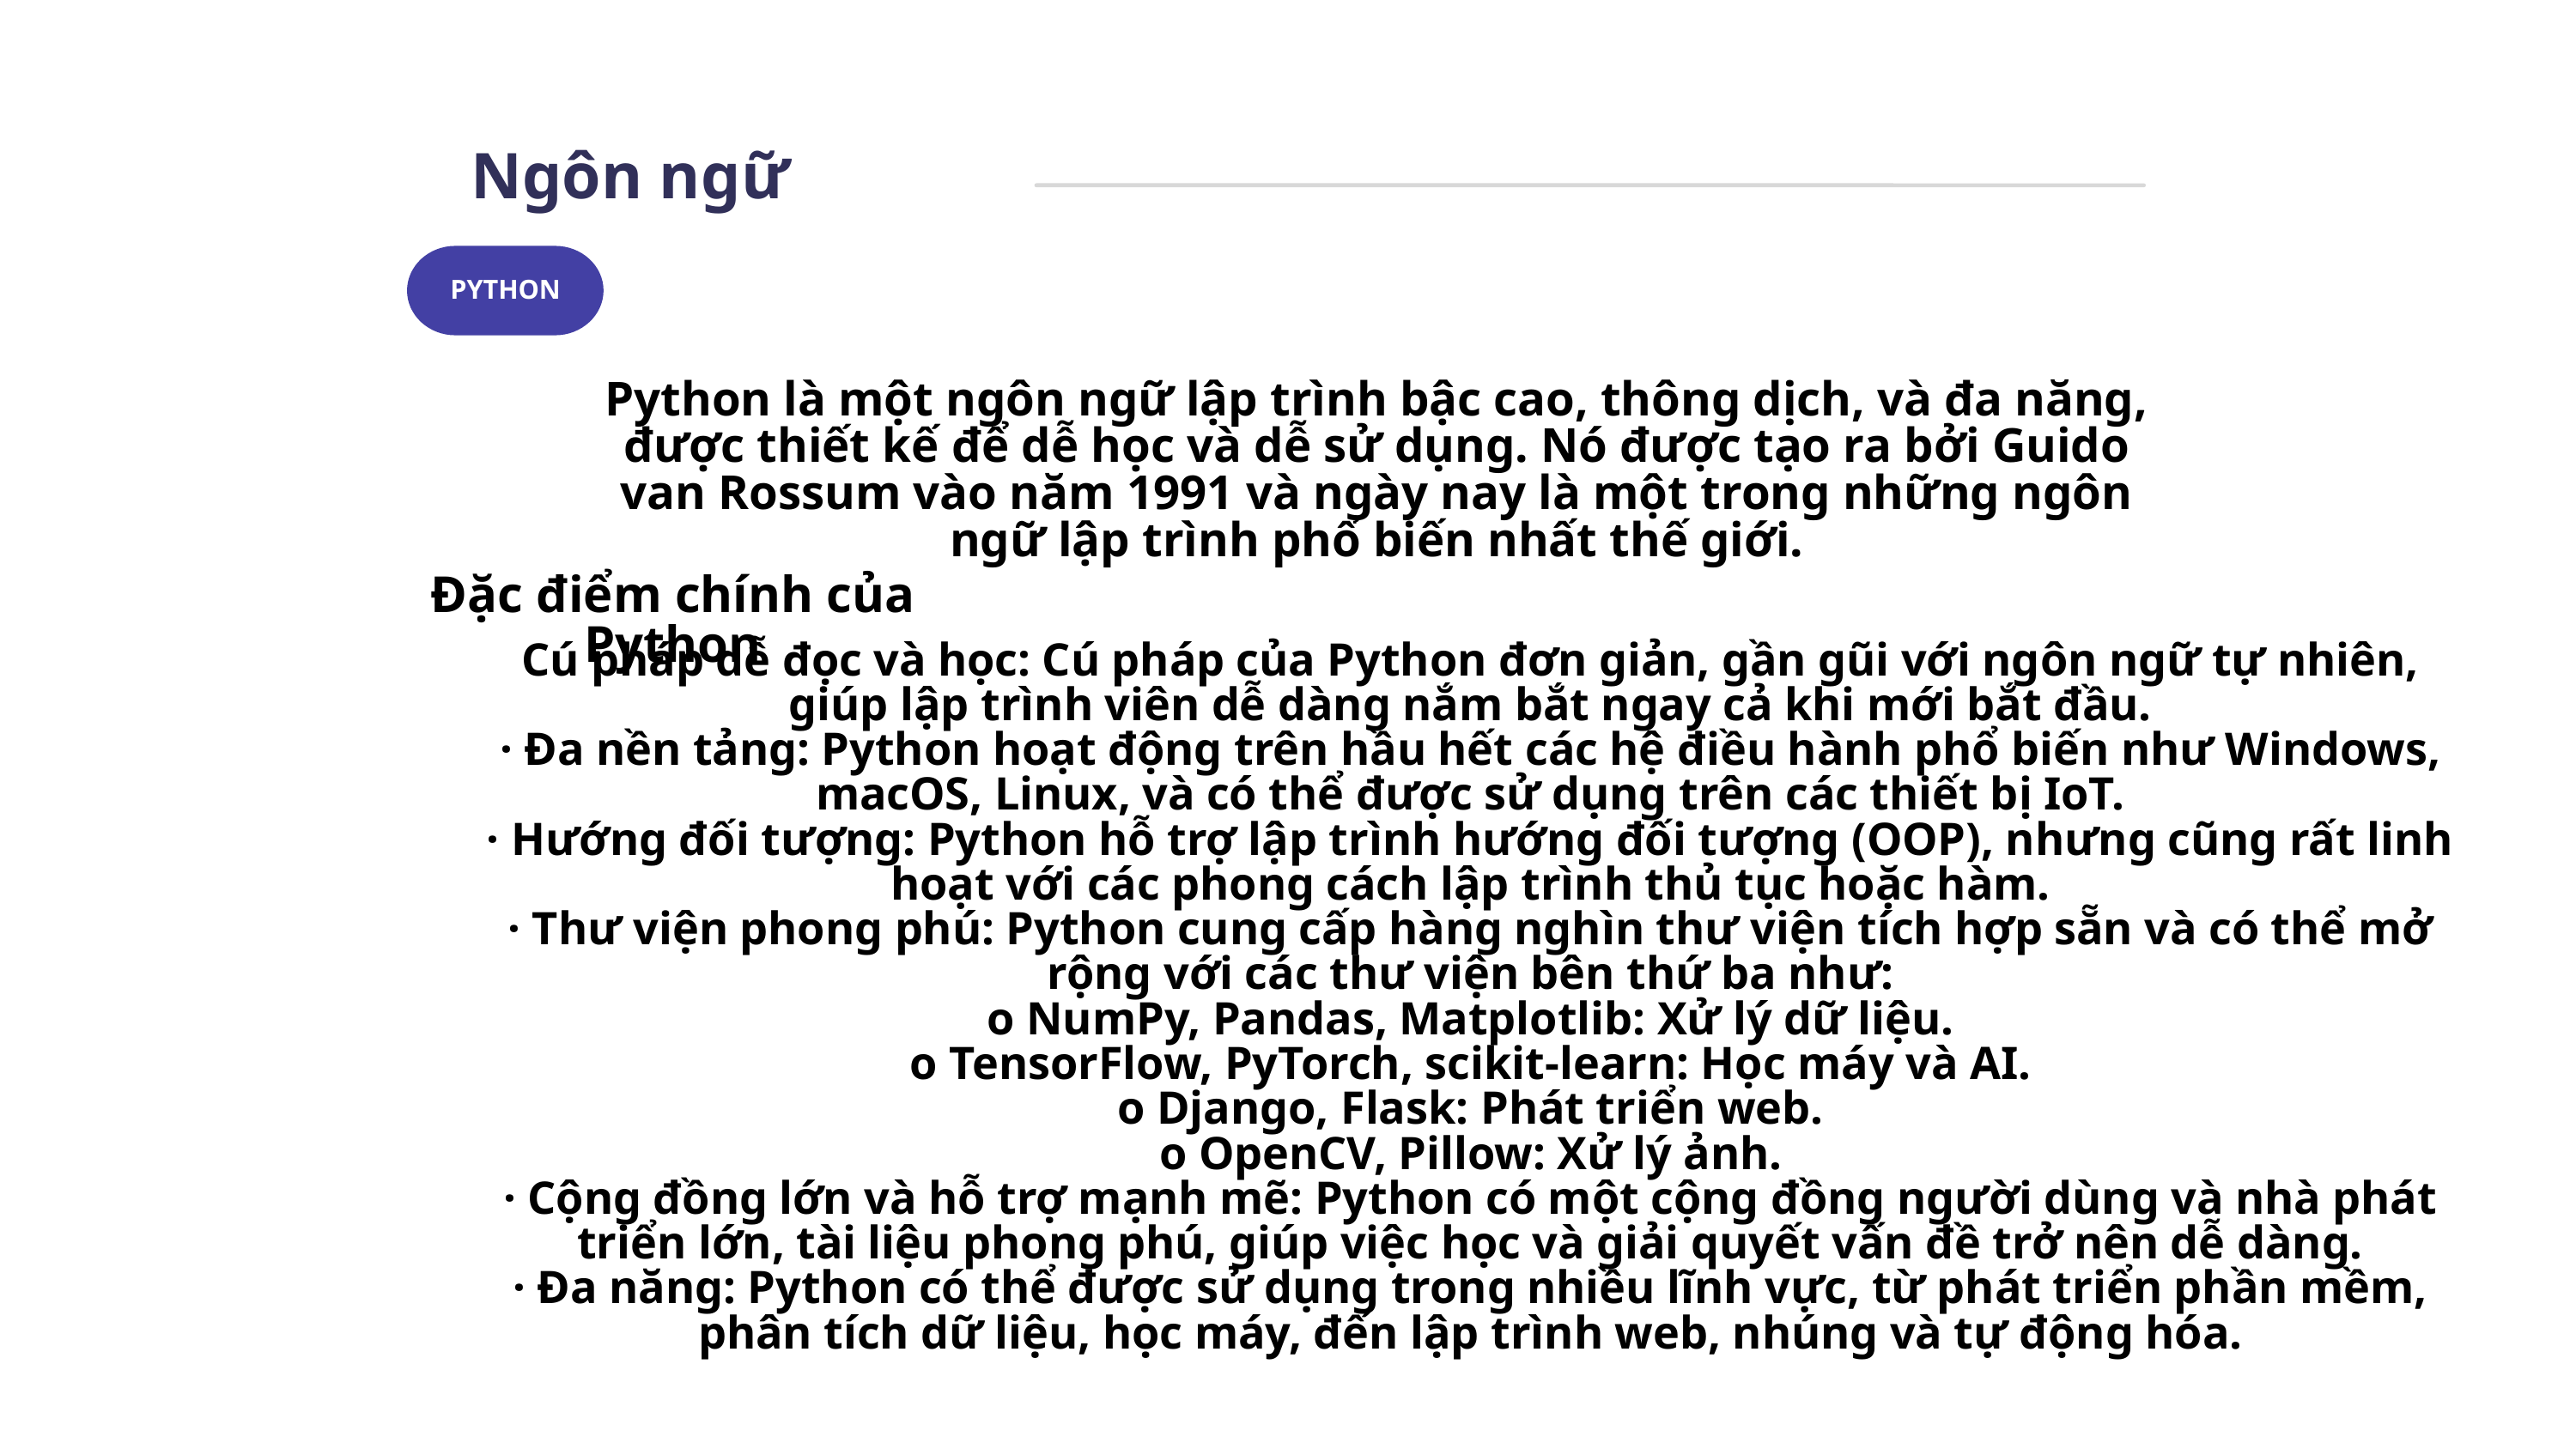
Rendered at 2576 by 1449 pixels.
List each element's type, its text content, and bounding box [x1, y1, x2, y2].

text_box Đặc điểm chính của Python [352, 572, 993, 672]
text_box Cú pháp dễ đọc và học: Cú pháp của Python đơn giản, gần gũi với ngôn ngữ tự nhiên, giúp lập trình viên dễ dàng nắm bắt ngay cả khi mới bắt đầu. · Đa nền tảng: Python hoạt động trên hầu hết các hệ điều hành phổ biến như Windows, macOS, Linux, và có thể được sử dụng trên các thiết bị IoT. · Hướng đối tượng: Python hỗ trợ lập trình hướng đối tượng (OOP), nhưng cũng rất linh hoạt với các phong cách lập trình thủ tục hoặc hàm. · Thư viện phong phú: Python cung cấp hàng nghìn thư viện tích hợp sẵn và có thể mở rộng với các thư viện bên thứ ba như: o NumPy, Pandas, Matplotlib: Xử lý dữ liệu. o TensorFlow, PyTorch, scikit-learn: Học máy và AI. o Django, Flask: Phát triển web. o OpenCV, Pillow: Xử lý ảnh. · Cộng đồng lớn và hỗ trợ mạnh mẽ: Python có một cộng đồng người dùng và nhà phát triển lớn, tài liệu phong phú, giúp việc học và giải quyết vấn đề trở nên dễ dàng. · Đa năng: Python có thể được sử dụng trong nhiều lĩnh vực, từ phát triển phần mềm, phân tích dữ liệu, học máy, đến lập trình web, nhúng và tự động hóa. [471, 640, 2472, 1358]
text_box Ngôn ngữ [471, 138, 950, 212]
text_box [406, 246, 604, 336]
text_box Python là một ngôn ngữ lập trình bậc cao, thông dịch, và đa năng, được thiết kế để dễ học và dễ sử dụng. Nó được tạo ra bởi Guido van Rossum vào năm 1991 và ngày nay là một trong những ngôn ngữ lập trình phổ biến nhất thế giới. [588, 378, 2166, 566]
